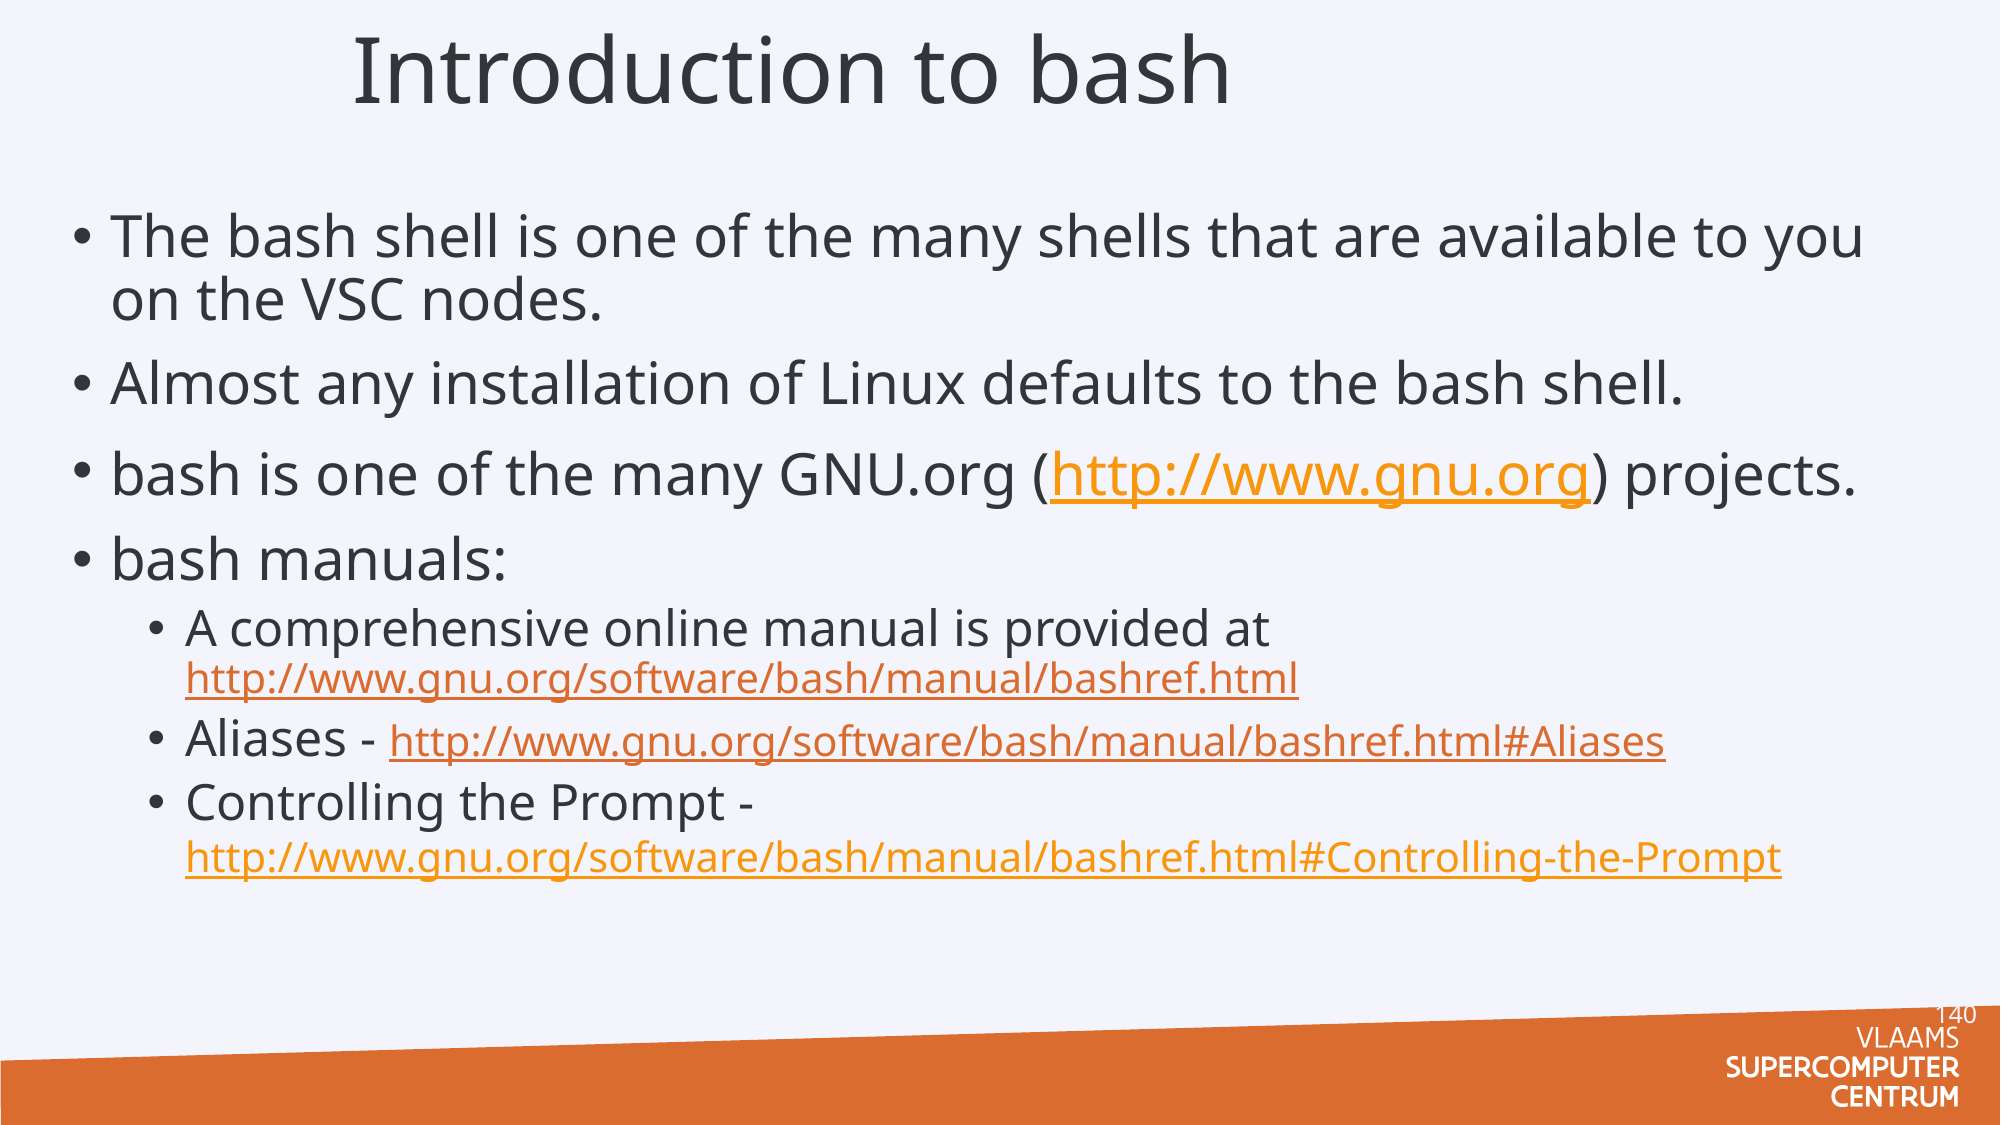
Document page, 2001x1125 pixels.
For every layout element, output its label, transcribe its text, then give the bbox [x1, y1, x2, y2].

list The bash shell is one of the many shells that are available to you on the VSC nodes. Almost any installation of Linux defaults to the bash shell. bash is one of the many GNU.org (http://www.gnu.org) projects. bash manuals: A comprehensive online manual is provided at http://www.gnu.org/software/bash/manual/bashref.html Aliases - http://www.gnu.org/software/bash/manual/bashref.html#Aliases Controlling the Prompt - http://www.gnu.org/software/bash/manual/bashref.html#Controlling-the-Prompt [57, 200, 1952, 1000]
slide_number 140 [1787, 992, 1993, 1040]
title Introduction to bash [249, 0, 1750, 148]
picture [1725, 1021, 1960, 1117]
